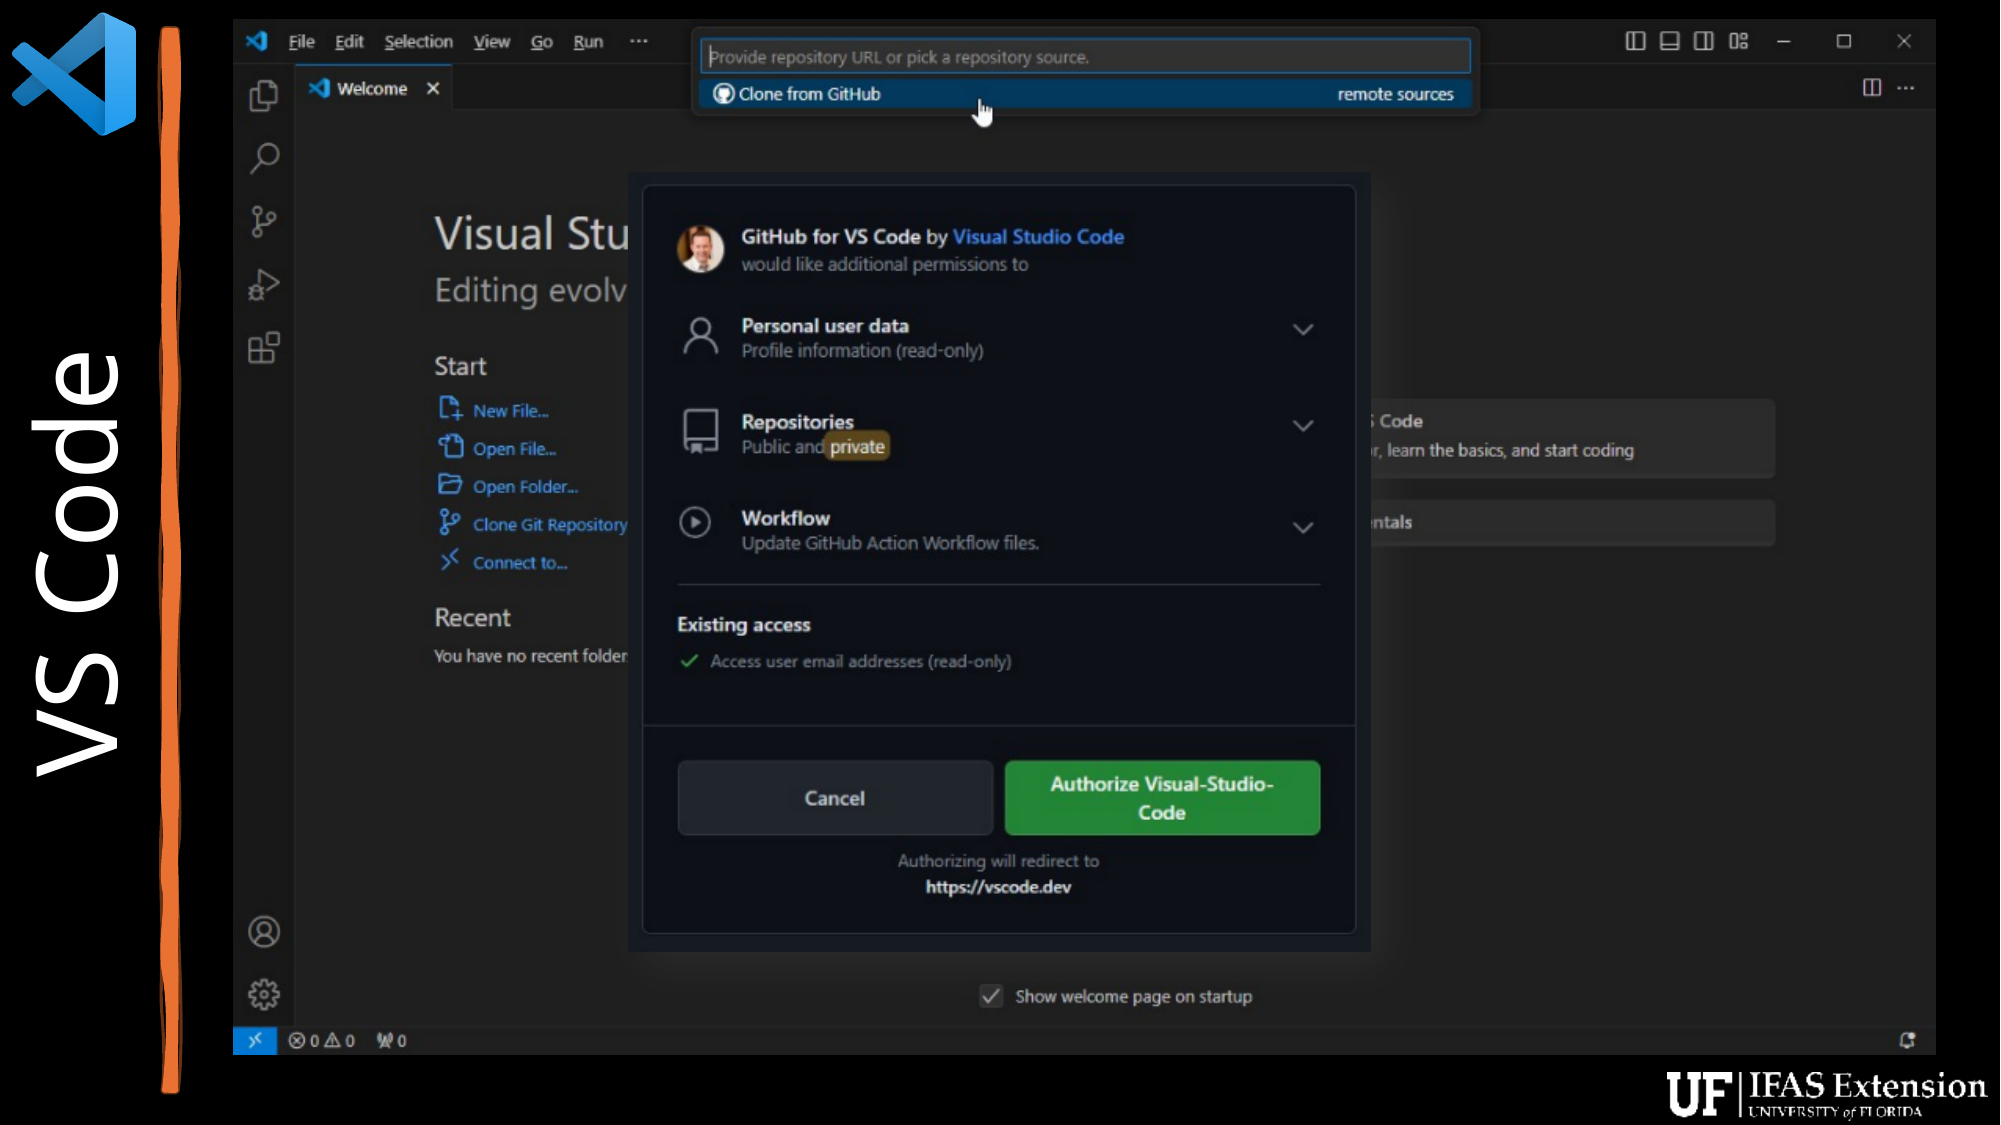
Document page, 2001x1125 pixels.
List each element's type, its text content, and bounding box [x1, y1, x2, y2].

text_box [157, 26, 183, 1095]
picture [233, 18, 1937, 1056]
text_box [0, 0, 2000, 1125]
picture [11, 12, 137, 137]
title VS Code [12, 318, 148, 807]
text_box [1654, 1065, 2000, 1125]
